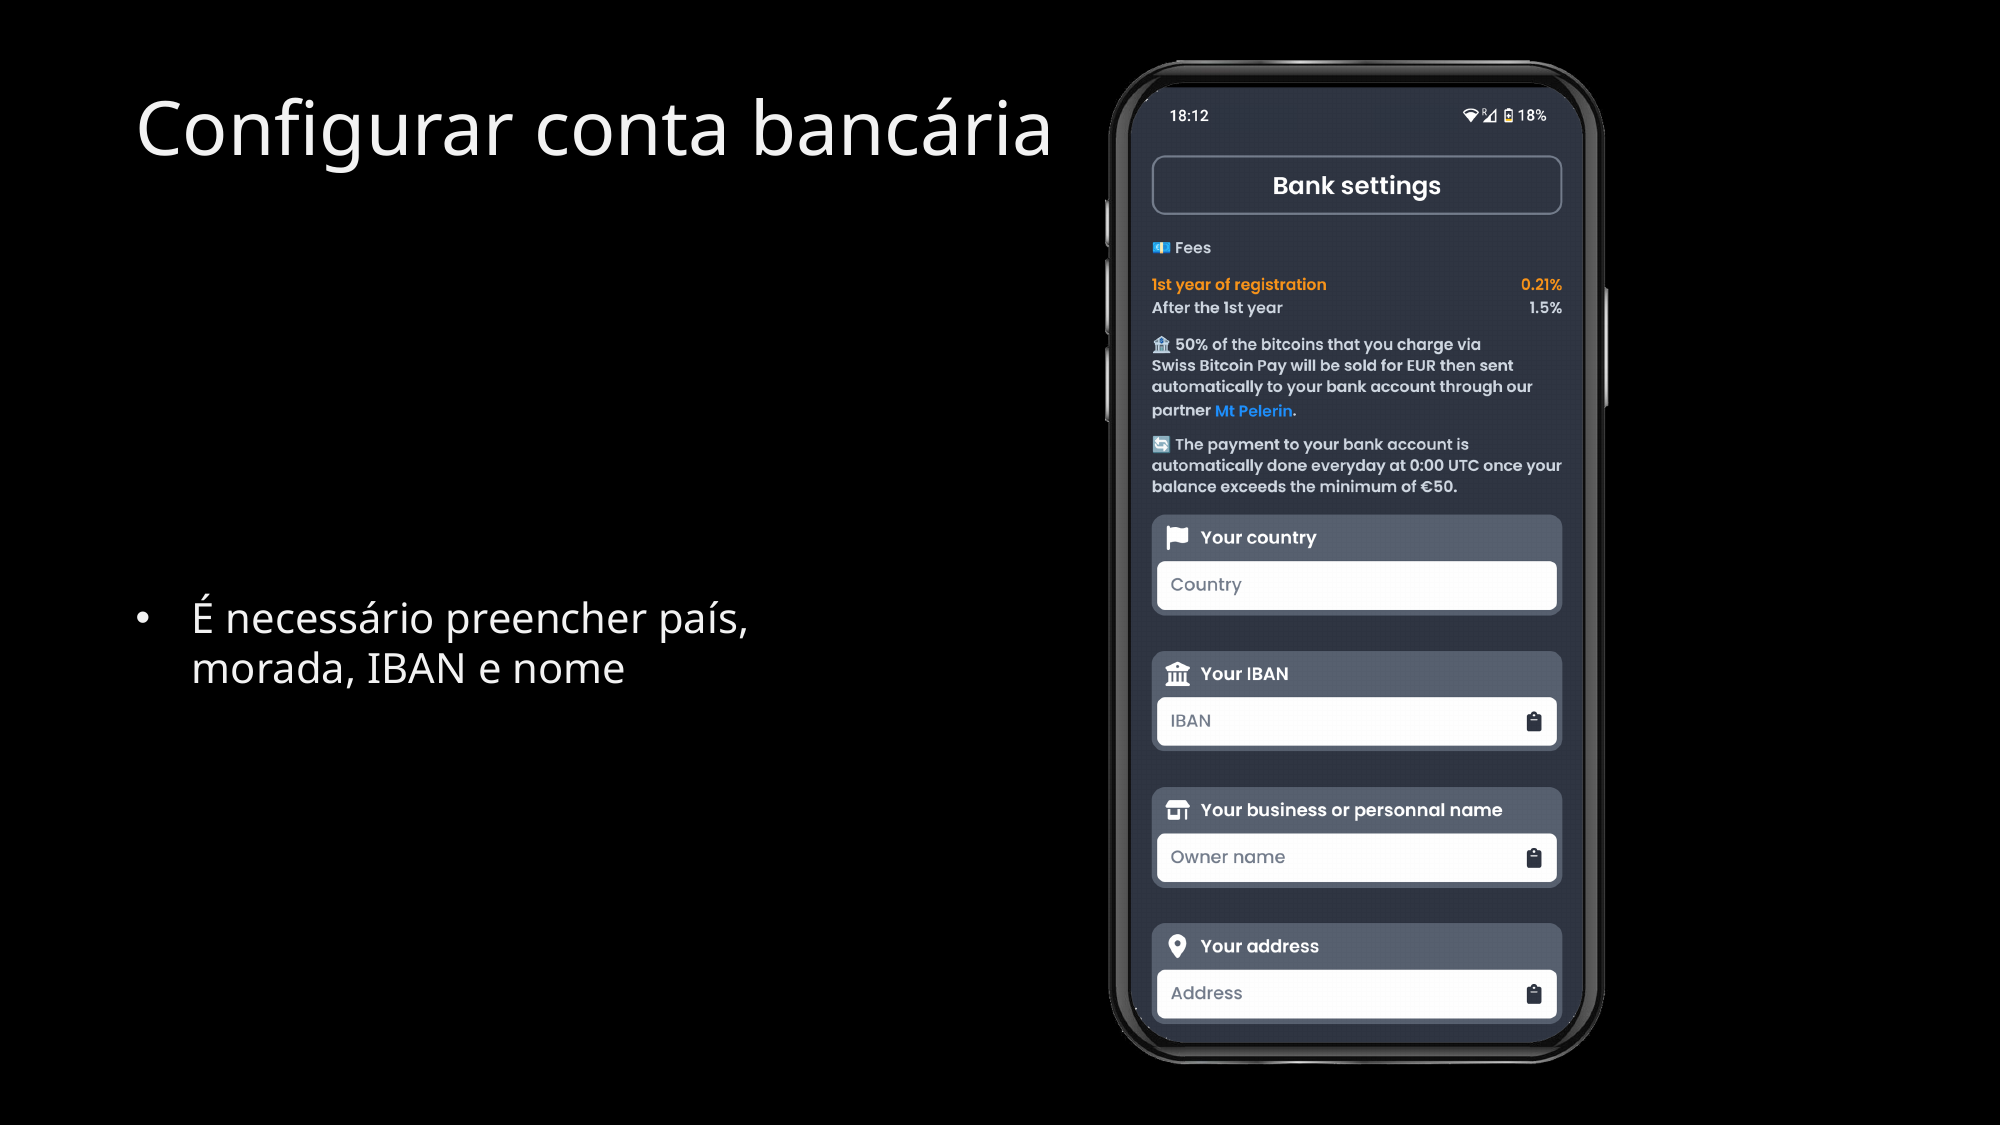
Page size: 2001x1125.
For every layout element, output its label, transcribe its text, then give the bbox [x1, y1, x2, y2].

list Configurar conta bancária [120, 59, 1087, 192]
list É necessário preencher país, morada, IBAN e nome [120, 218, 800, 1066]
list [1103, 59, 1610, 1066]
